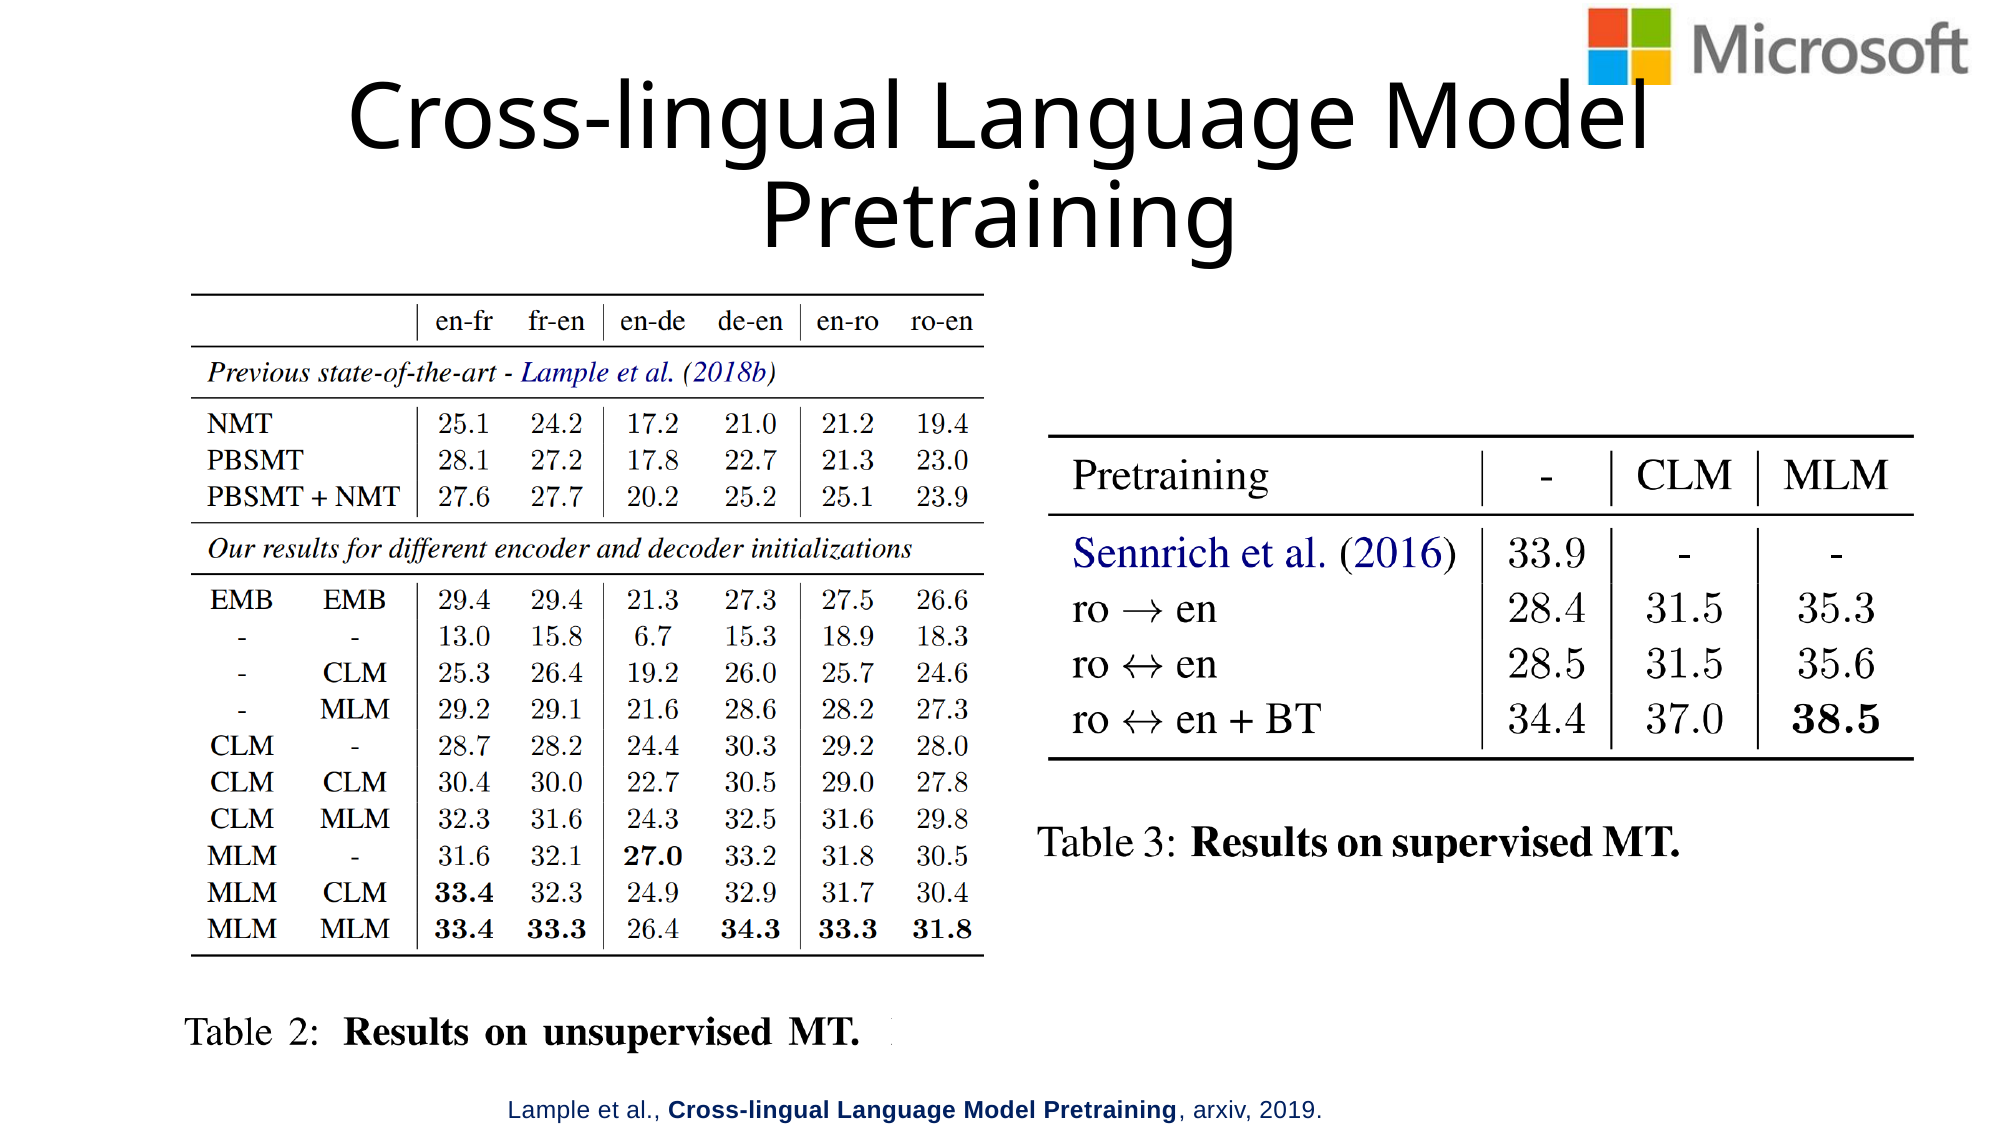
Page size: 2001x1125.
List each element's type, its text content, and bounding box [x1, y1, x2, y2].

picture [180, 278, 984, 1056]
picture [1016, 416, 1932, 863]
title Cross-lingual Language Model Pretraining [137, 59, 1863, 278]
picture [1582, 3, 1976, 85]
text_box Lample et al., Cross-lingual Language Model Pretraining, arxiv, 2019. [169, 1097, 1661, 1125]
